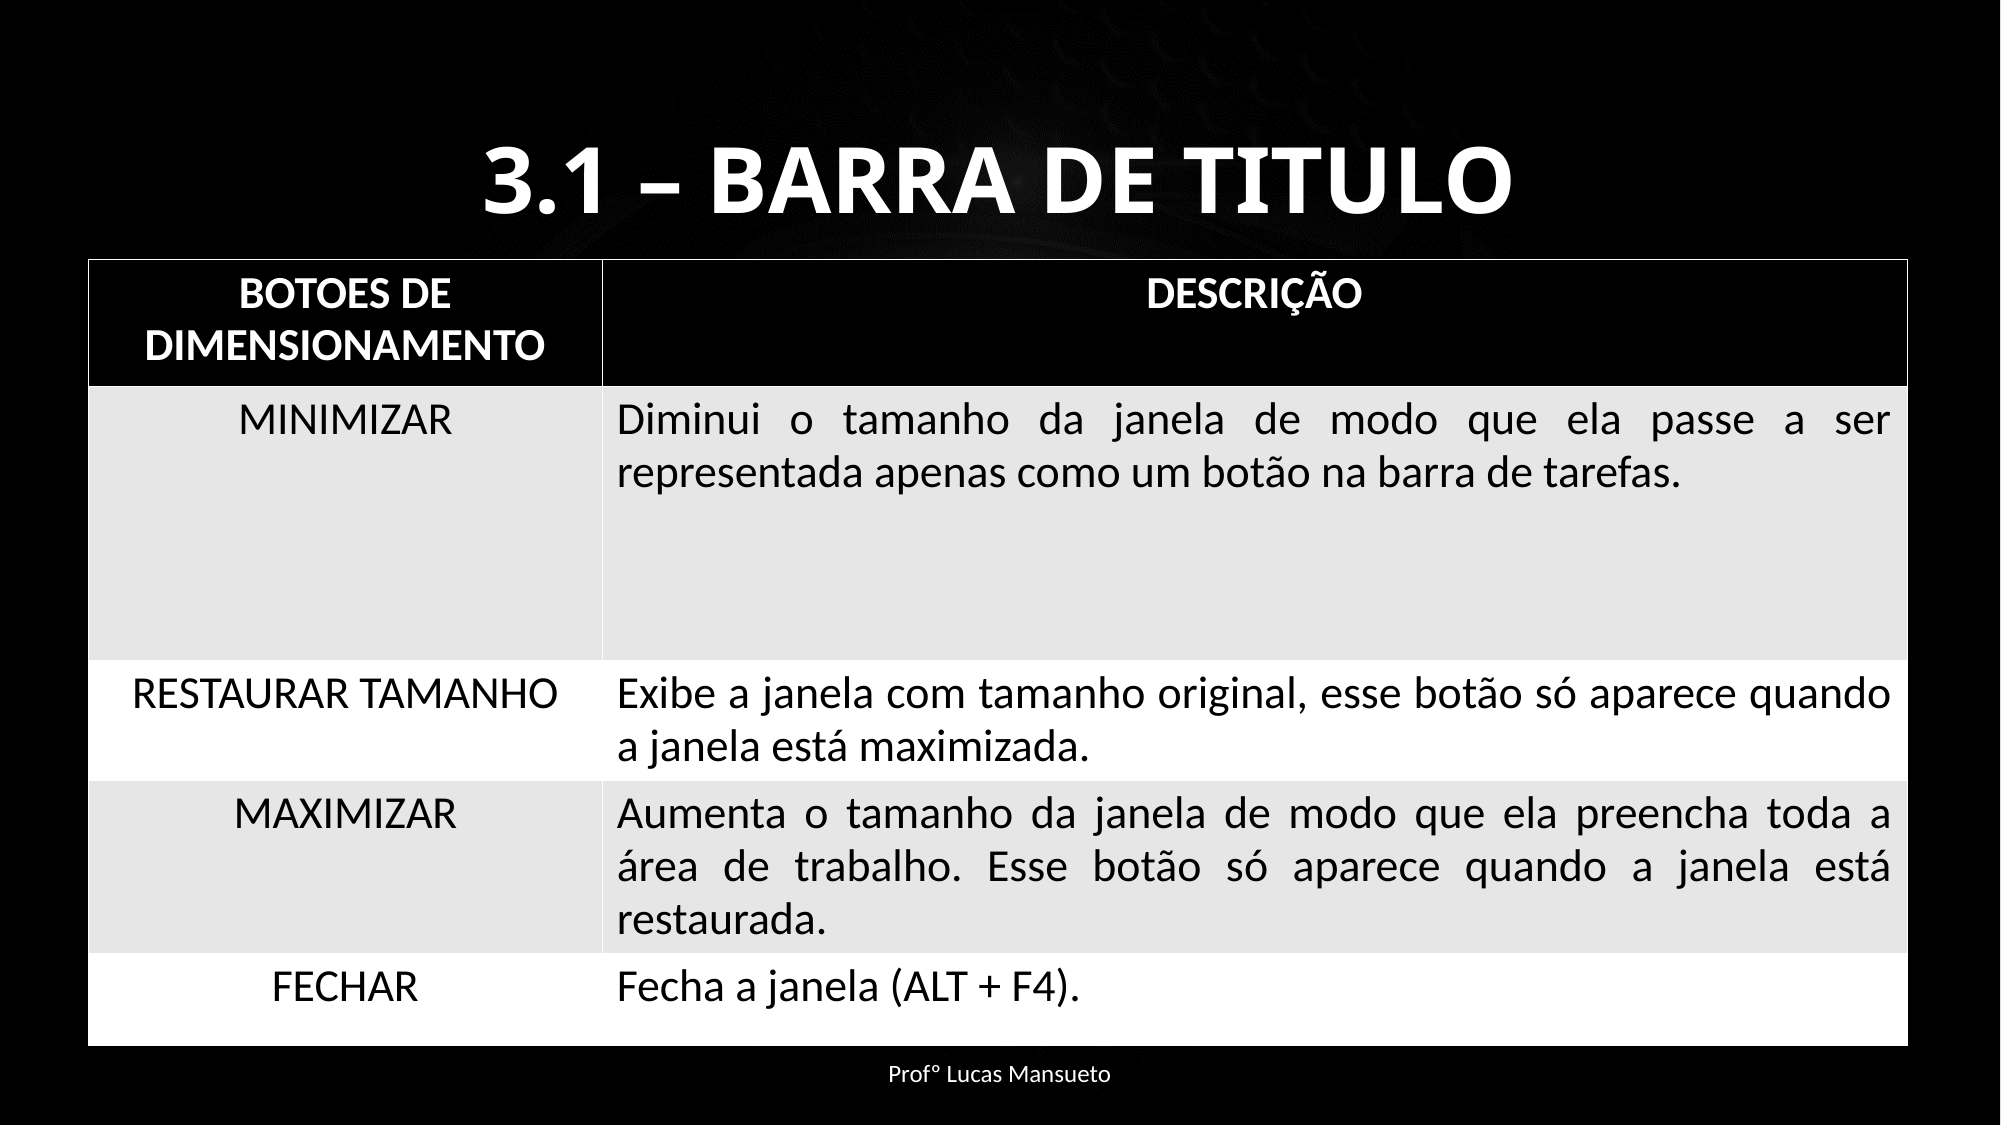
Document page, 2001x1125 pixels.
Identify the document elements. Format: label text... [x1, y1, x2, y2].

table_header BOTOES DE DIMENSIONAMENTO [89, 260, 602, 386]
table_cell FECHAR [89, 954, 602, 1045]
table_header DESCRIÇÃO [603, 260, 1907, 386]
table_cell Aumenta o tamanho da janela de modo que ela preencha toda a área de trabalho. Esse botão só aparece quando a janela está restaurada. [603, 781, 1907, 953]
text_box 3.1 – BARRA DE TITULO [137, 59, 1863, 259]
picture [0, 0, 2001, 1125]
table_cell Diminui o tamanho da janela de modo que ela passe a ser representada apenas como um botão na barra de tarefas. [603, 387, 1907, 660]
table_cell MINIMIZAR [89, 387, 602, 660]
table_cell MAXIMIZAR [89, 781, 602, 953]
table_cell Exibe a janela com tamanho original, esse botão só aparece quando a janela está maximizada. [603, 661, 1907, 780]
table_cell Fecha a janela (ALT + F4). [603, 954, 1907, 1045]
text_box Profº Lucas Mansueto [662, 1046, 1338, 1103]
table_cell RESTAURAR TAMANHO [89, 661, 602, 780]
